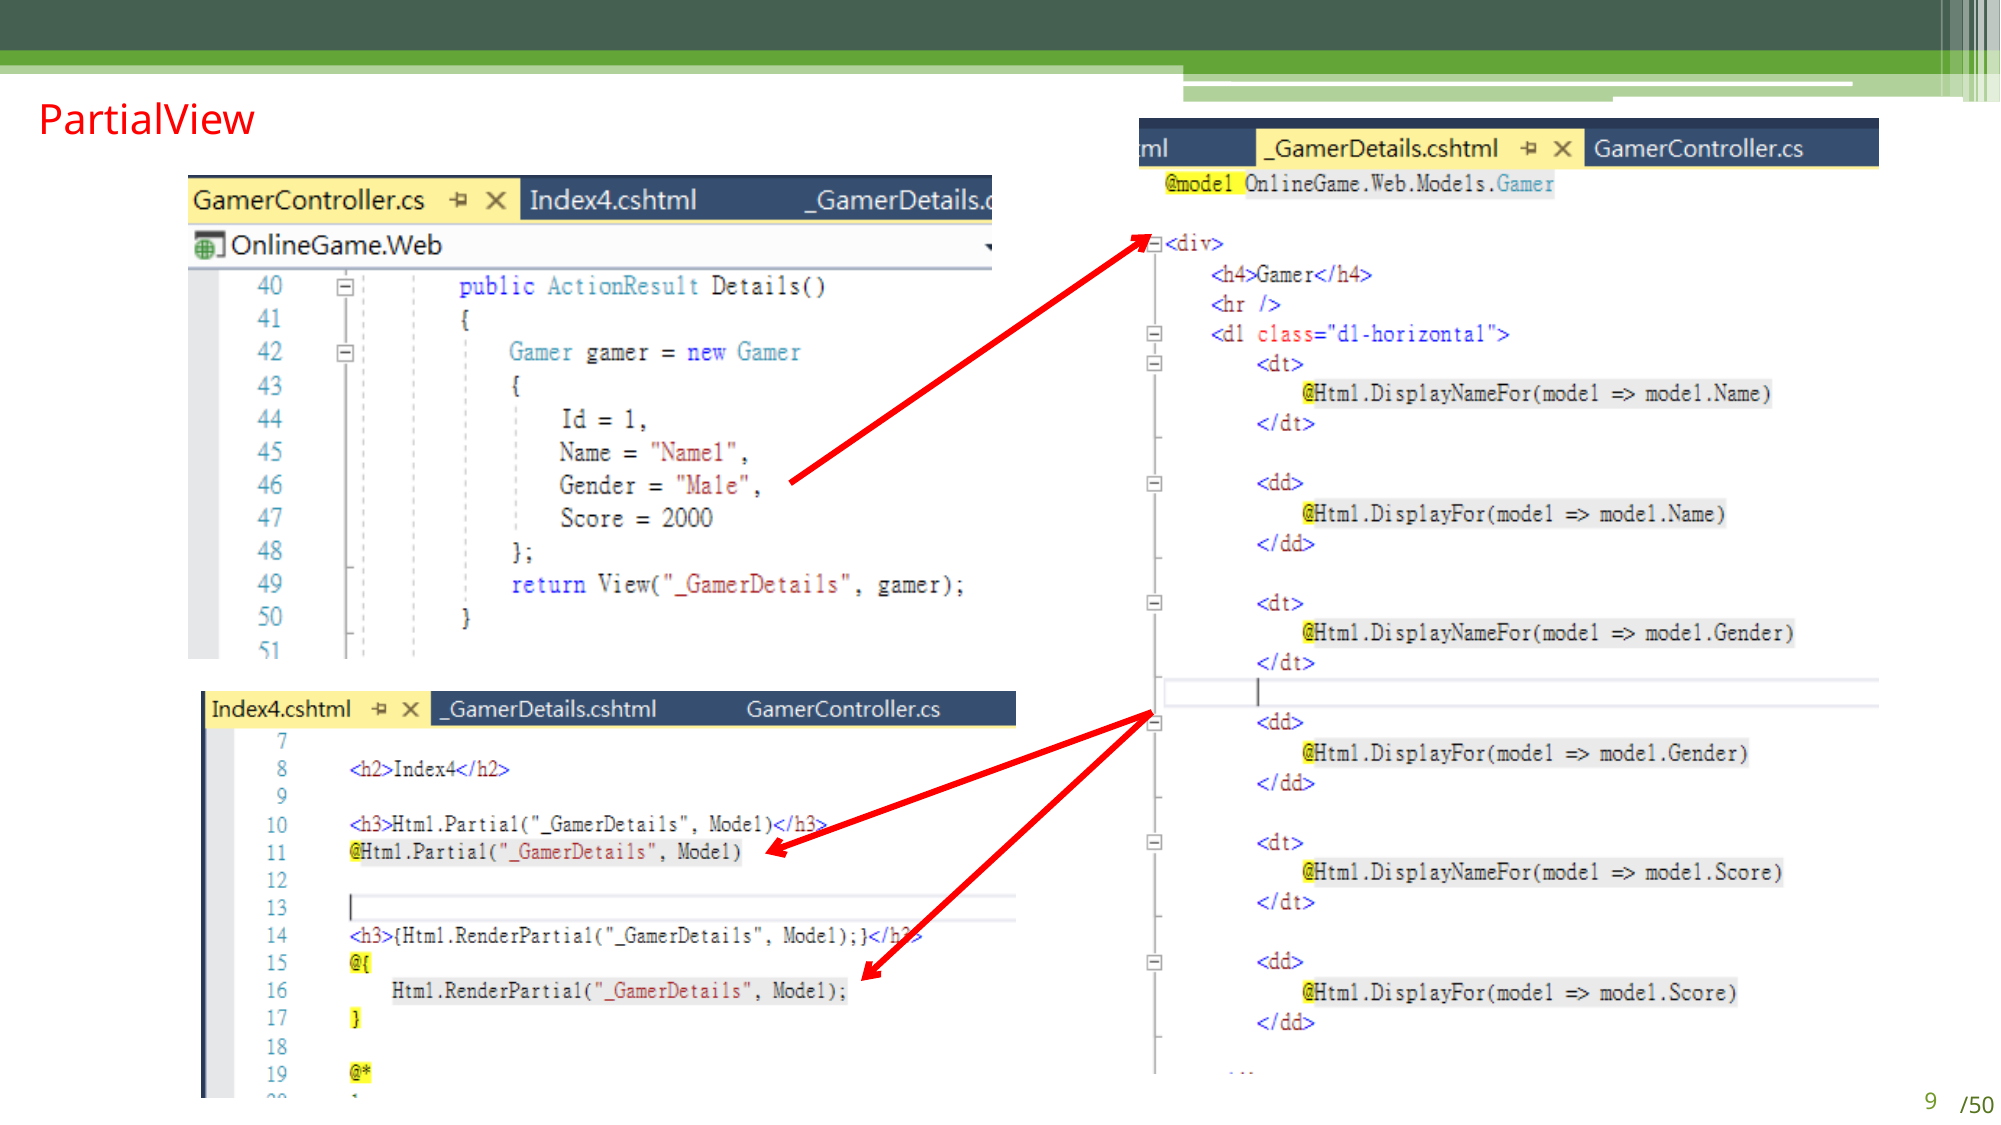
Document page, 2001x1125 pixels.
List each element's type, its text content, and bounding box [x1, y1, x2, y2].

slide_number 8 [1785, 1065, 1953, 1125]
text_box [790, 233, 1152, 484]
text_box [860, 712, 1152, 981]
picture [201, 691, 1016, 1098]
picture [188, 175, 992, 659]
picture [1139, 118, 1879, 1074]
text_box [764, 712, 860, 854]
text_box PartialView [23, 85, 271, 151]
footer /50 [1953, 1083, 2000, 1124]
